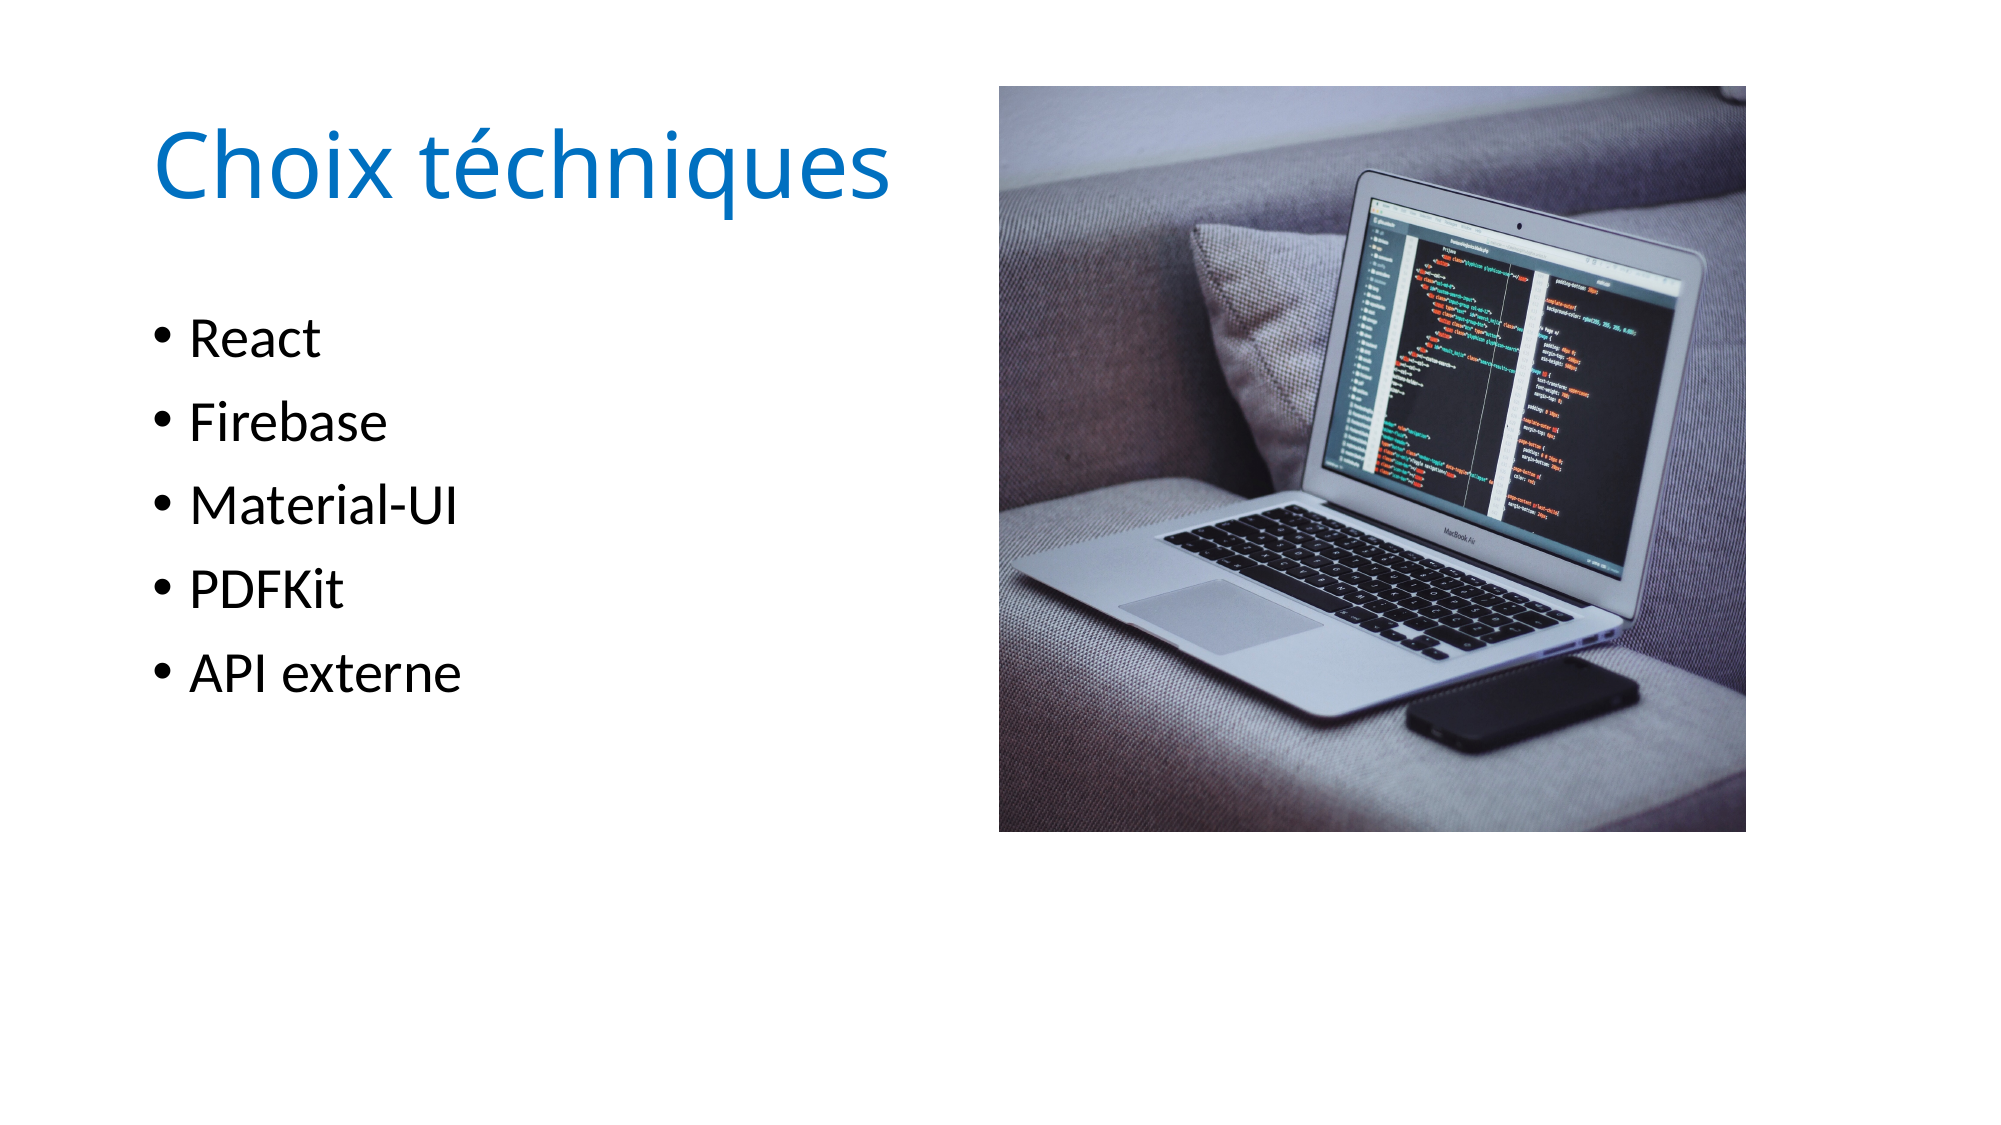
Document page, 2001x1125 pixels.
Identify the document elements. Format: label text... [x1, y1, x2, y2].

title Choix téchniques [137, 59, 1863, 278]
picture [999, 86, 1746, 833]
list React Firebase Material-UI PDFKit API externe [137, 299, 1863, 1014]
